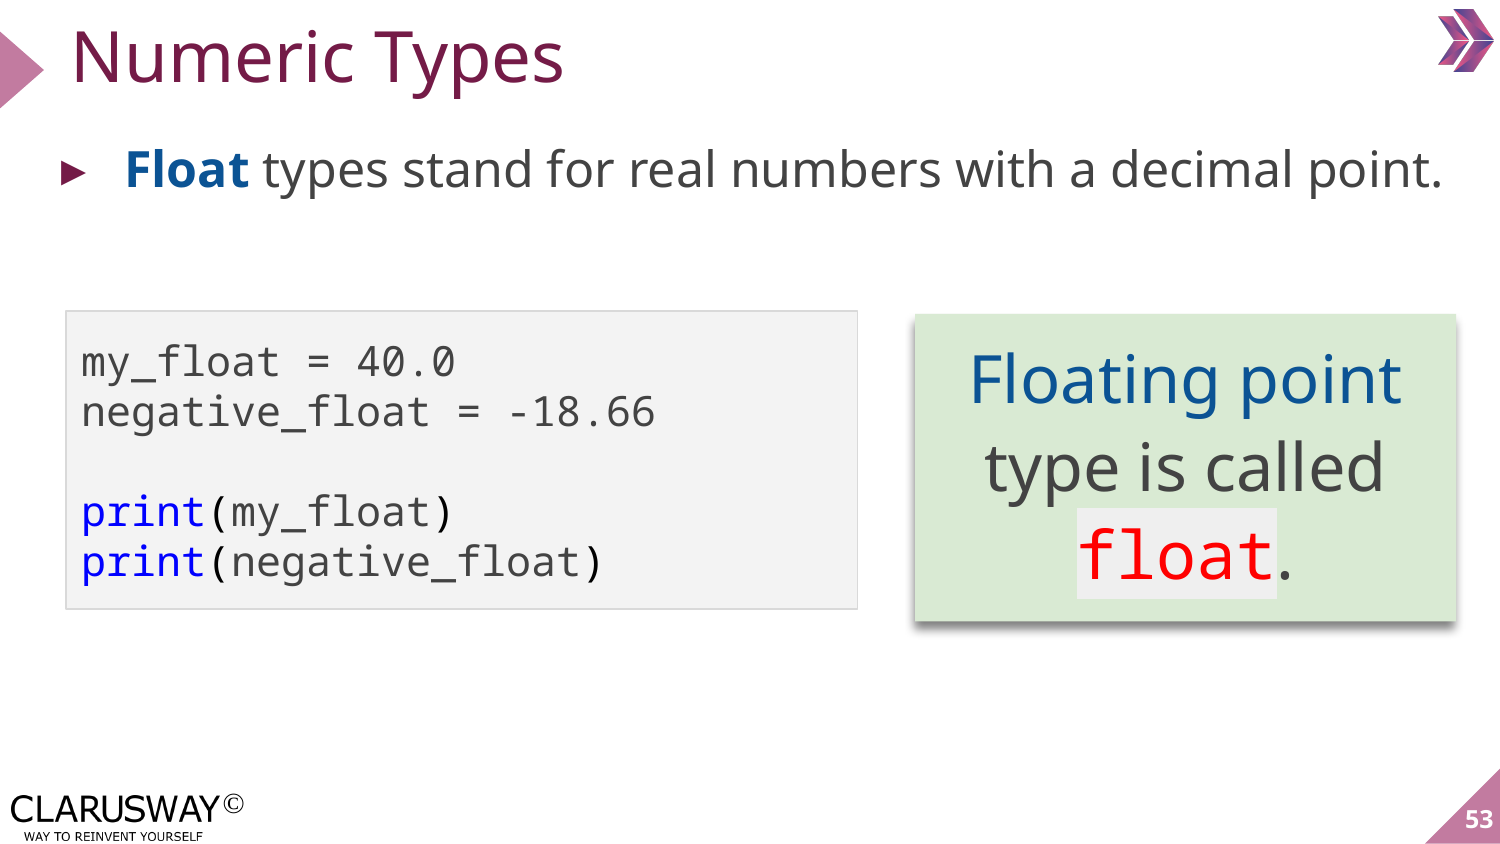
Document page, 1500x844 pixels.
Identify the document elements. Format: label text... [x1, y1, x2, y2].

text_box Floating point type is called float. [915, 313, 1457, 622]
picture [11, 795, 220, 841]
slide_number ‹#› [1418, 760, 1494, 838]
subtitle Float types stand for real numbers with a decimal point. [49, 131, 1457, 283]
picture [1438, 9, 1494, 72]
text_box Numeric Types [70, 28, 1429, 131]
text_box my_float = 40.0 negative_float = -18.66 print(my_float) print(negative_float) [66, 310, 858, 609]
